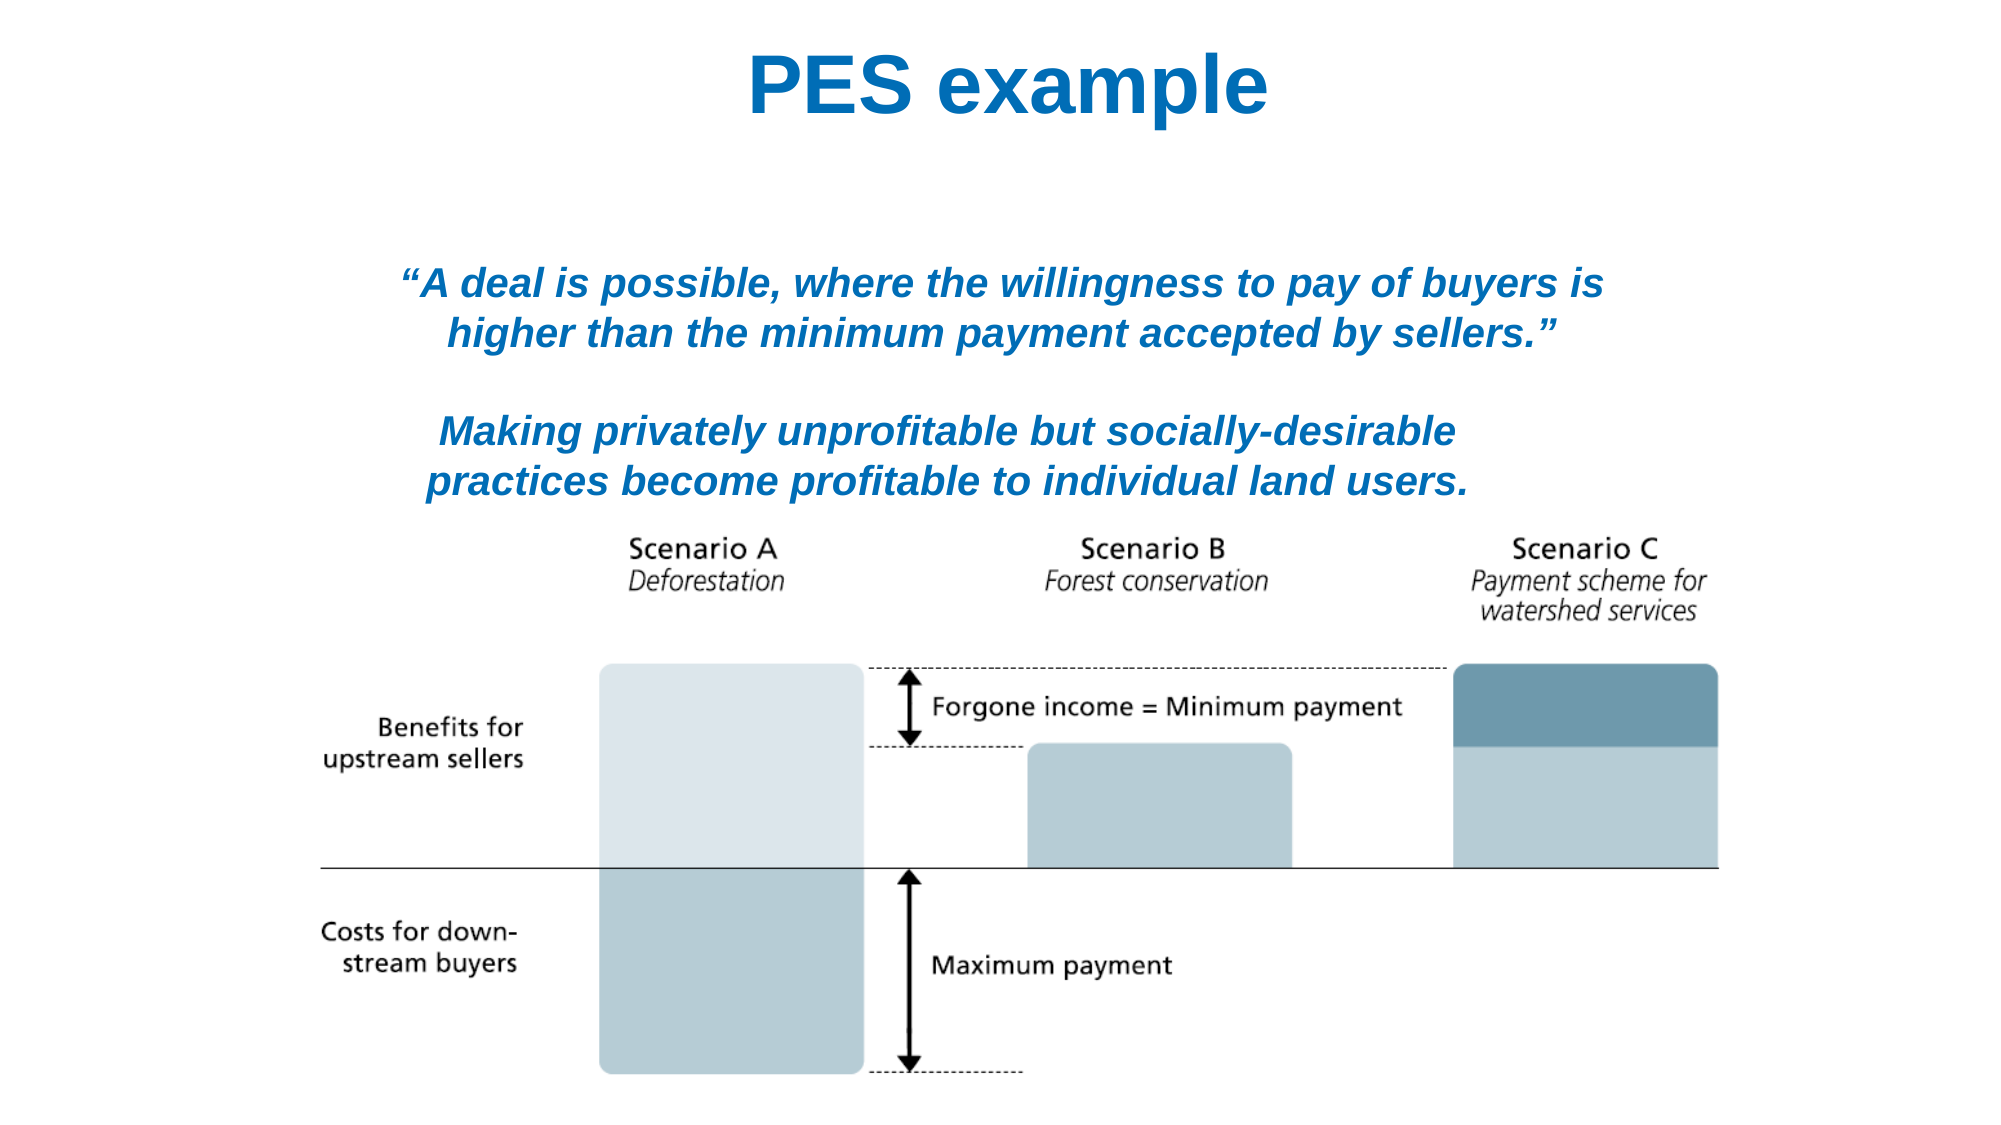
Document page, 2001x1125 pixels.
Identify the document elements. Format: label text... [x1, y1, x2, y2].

title PES example [333, 67, 1684, 150]
text_box Making privately unprofitable but socially-desirable practices become profitable to individual land users. [367, 396, 1529, 505]
picture [192, 505, 1812, 1125]
text_box “A deal is possible, where the willingness to pay of buyers is higher than the minimum payment accepted by sellers.” [370, 248, 1635, 364]
